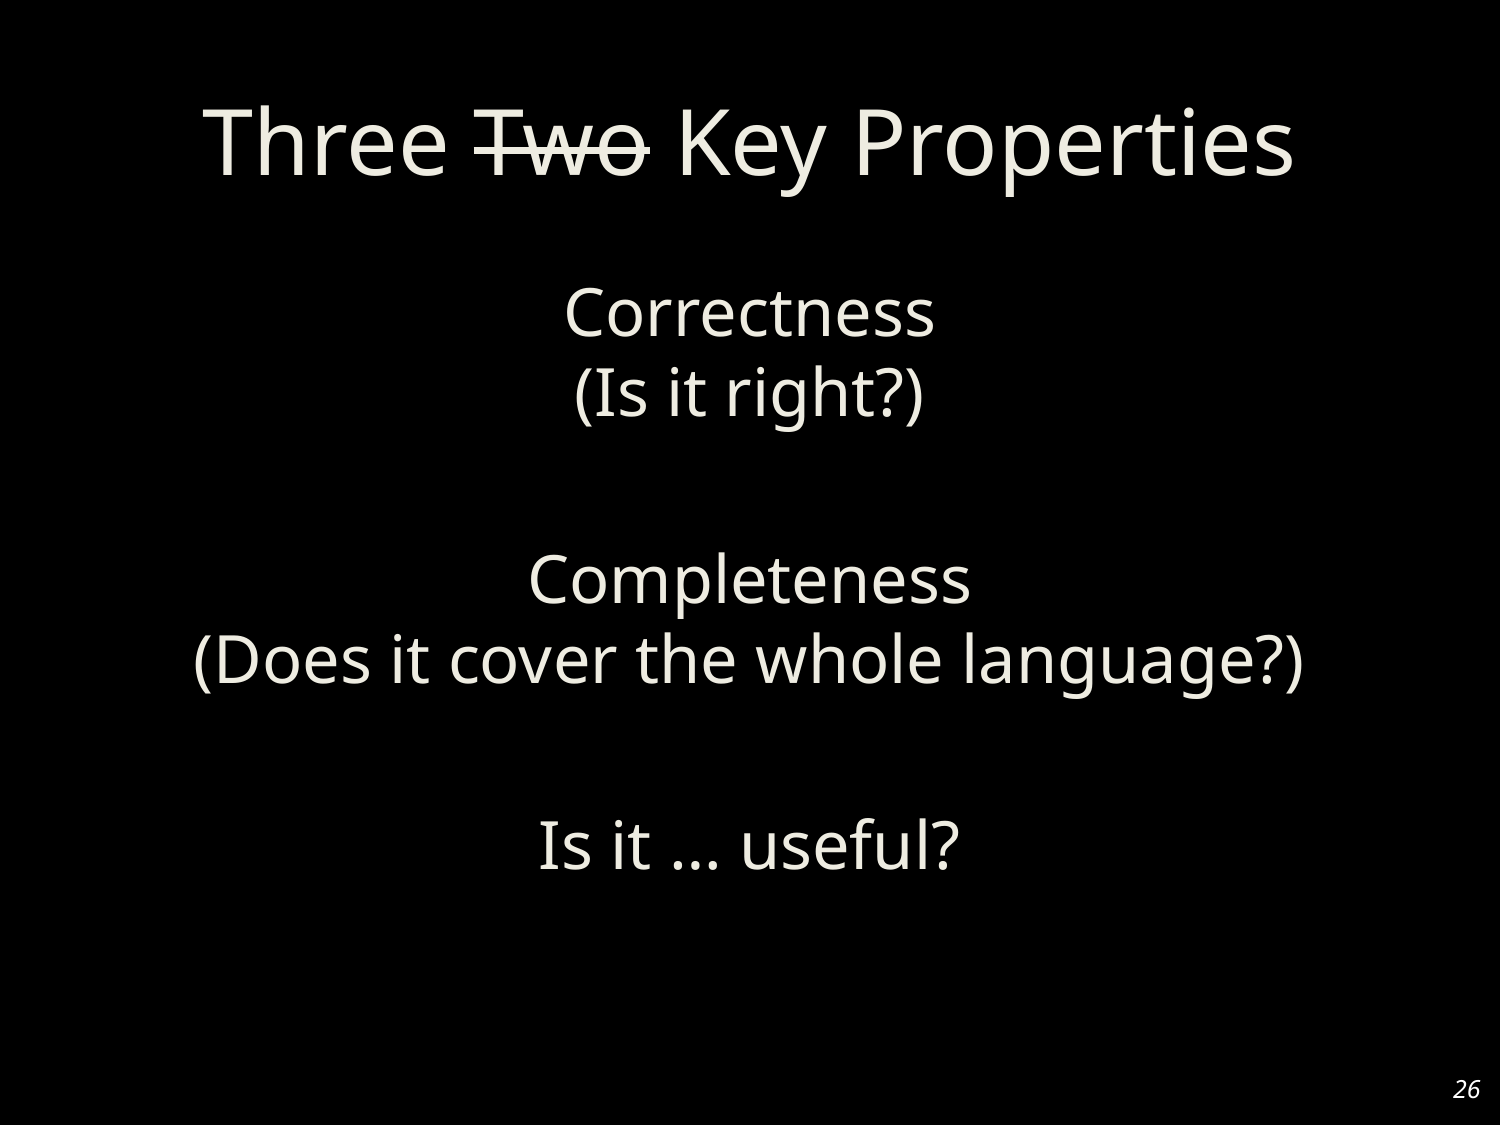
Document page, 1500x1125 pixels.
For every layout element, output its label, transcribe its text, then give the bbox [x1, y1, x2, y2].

slide_number 26 [1145, 1060, 1496, 1121]
title Three Two Key Properties [75, 45, 1425, 233]
list Correctness (Is it right?) Completeness (Does it cover the whole language?) Is it … useful? [75, 262, 1425, 1005]
